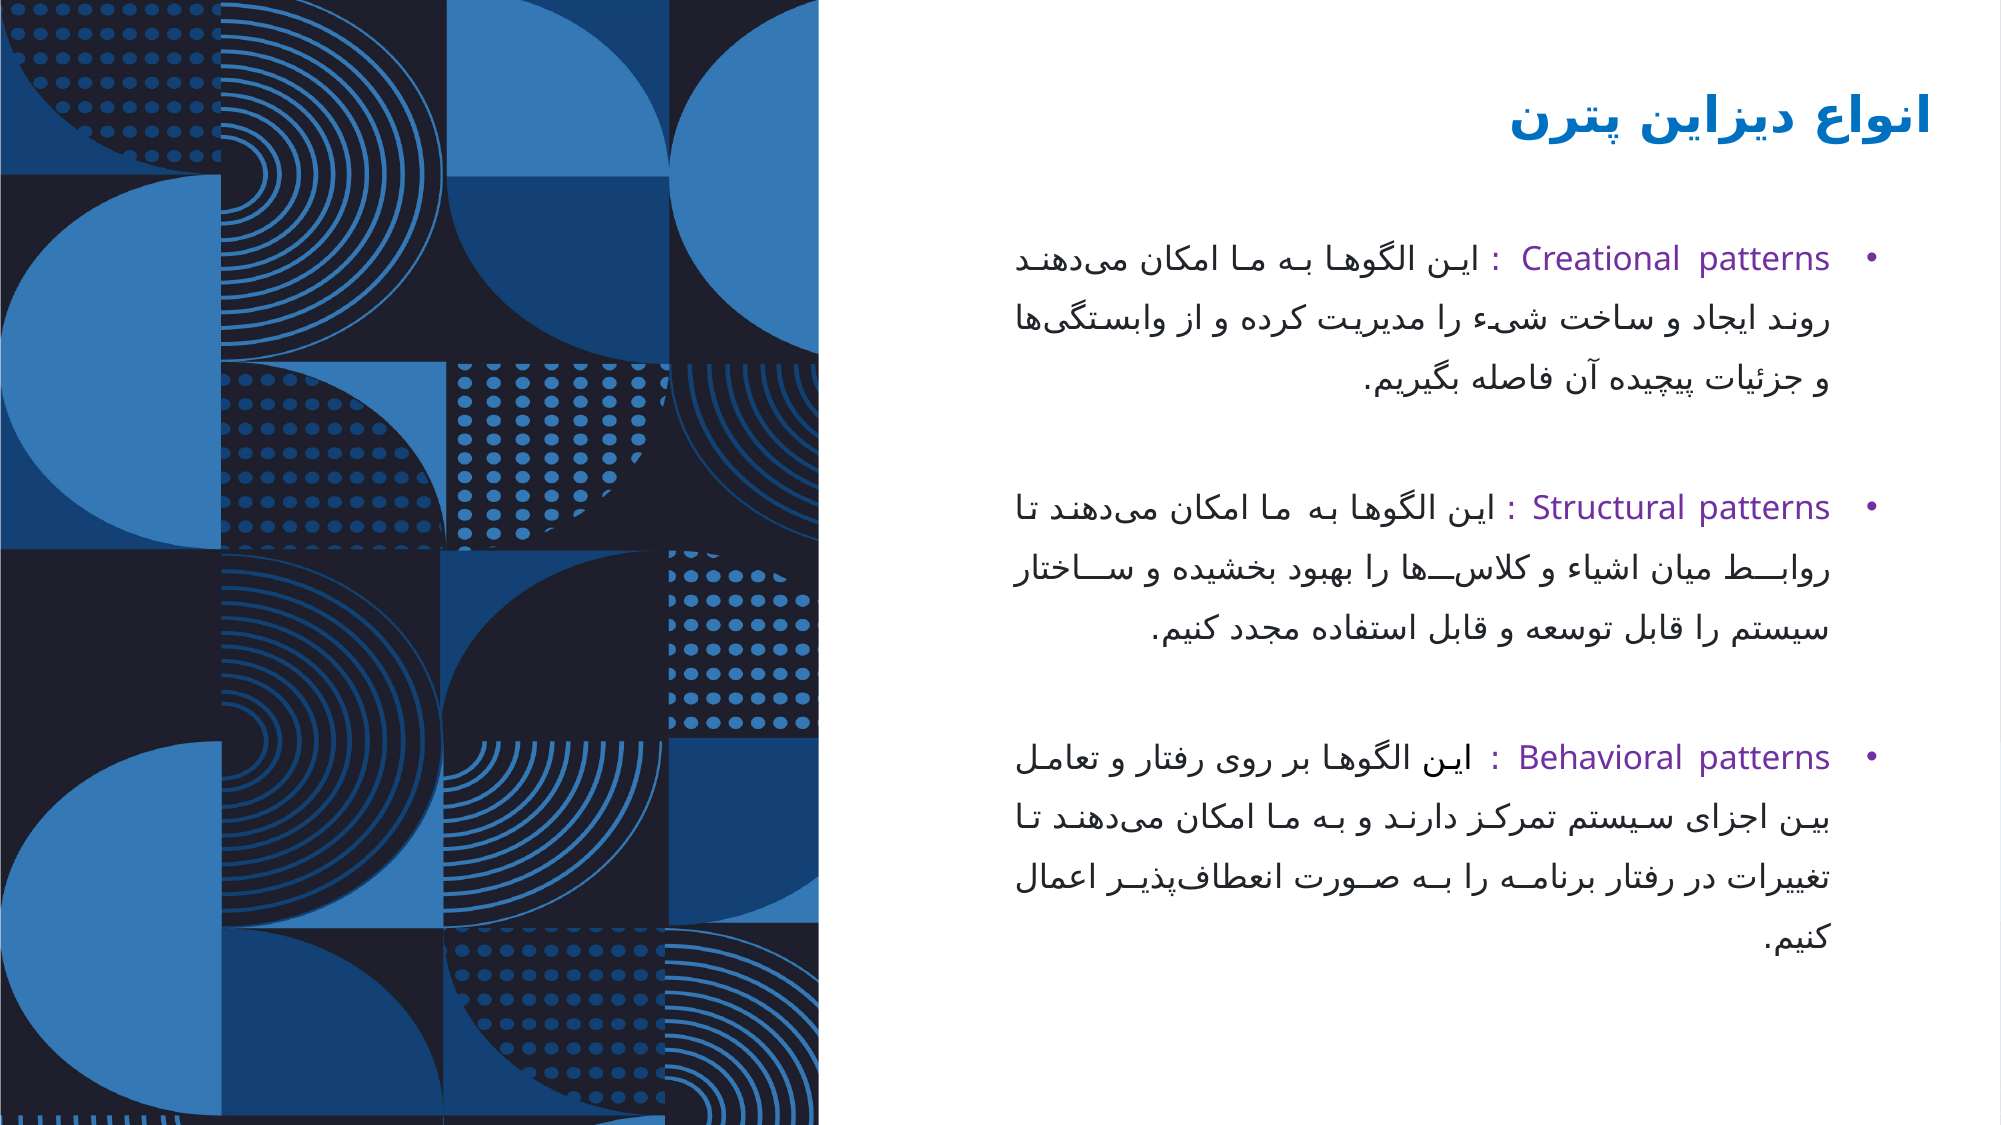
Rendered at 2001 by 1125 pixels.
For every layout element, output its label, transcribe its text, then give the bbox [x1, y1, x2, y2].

text_box [818, 0, 2000, 1125]
text_box انواع دیزاین پترن [1214, 74, 1948, 150]
picture [0, 0, 818, 1125]
text_box Creational patterns : این الگوها به ما امکان می‌دهند روند ایجاد و ساخت شیء را مدیریت کرده و از وابستگی‌ها و جزئیات پیچیده آن فاصله بگیریم. Structural patterns : این الگوها به ما امکان می‌دهند تا روابط میان اشیاء و کلاس‌ها را بهبود بخشیده و ساختار سیستم را قابل توسعه و قابل استفاده مجدد کنیم. Behavioral patterns : این الگوها بر روی رفتار و تعامل بین اجزای سیستم تمرکز دارند و به ما امکان می‌دهند تا تغییرات در رفتار برنامه را به صورت انعطاف‌پذیر اعمال کنیم. [999, 199, 1968, 1045]
